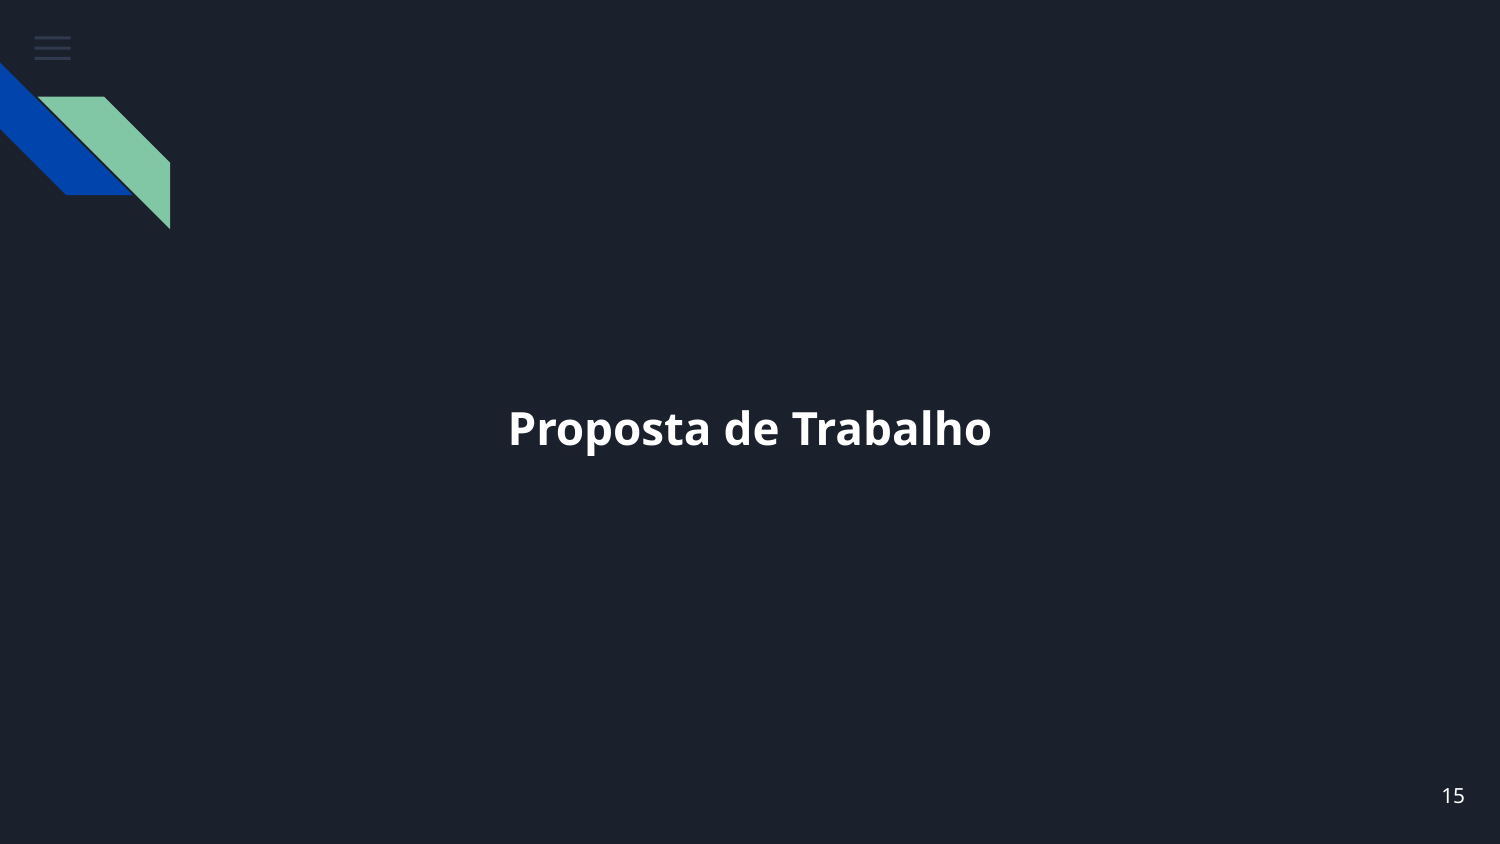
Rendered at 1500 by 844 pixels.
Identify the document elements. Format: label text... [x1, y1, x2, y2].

title Proposta de Trabalho [341, 376, 1159, 468]
slide_number ‹#› [1389, 764, 1480, 830]
